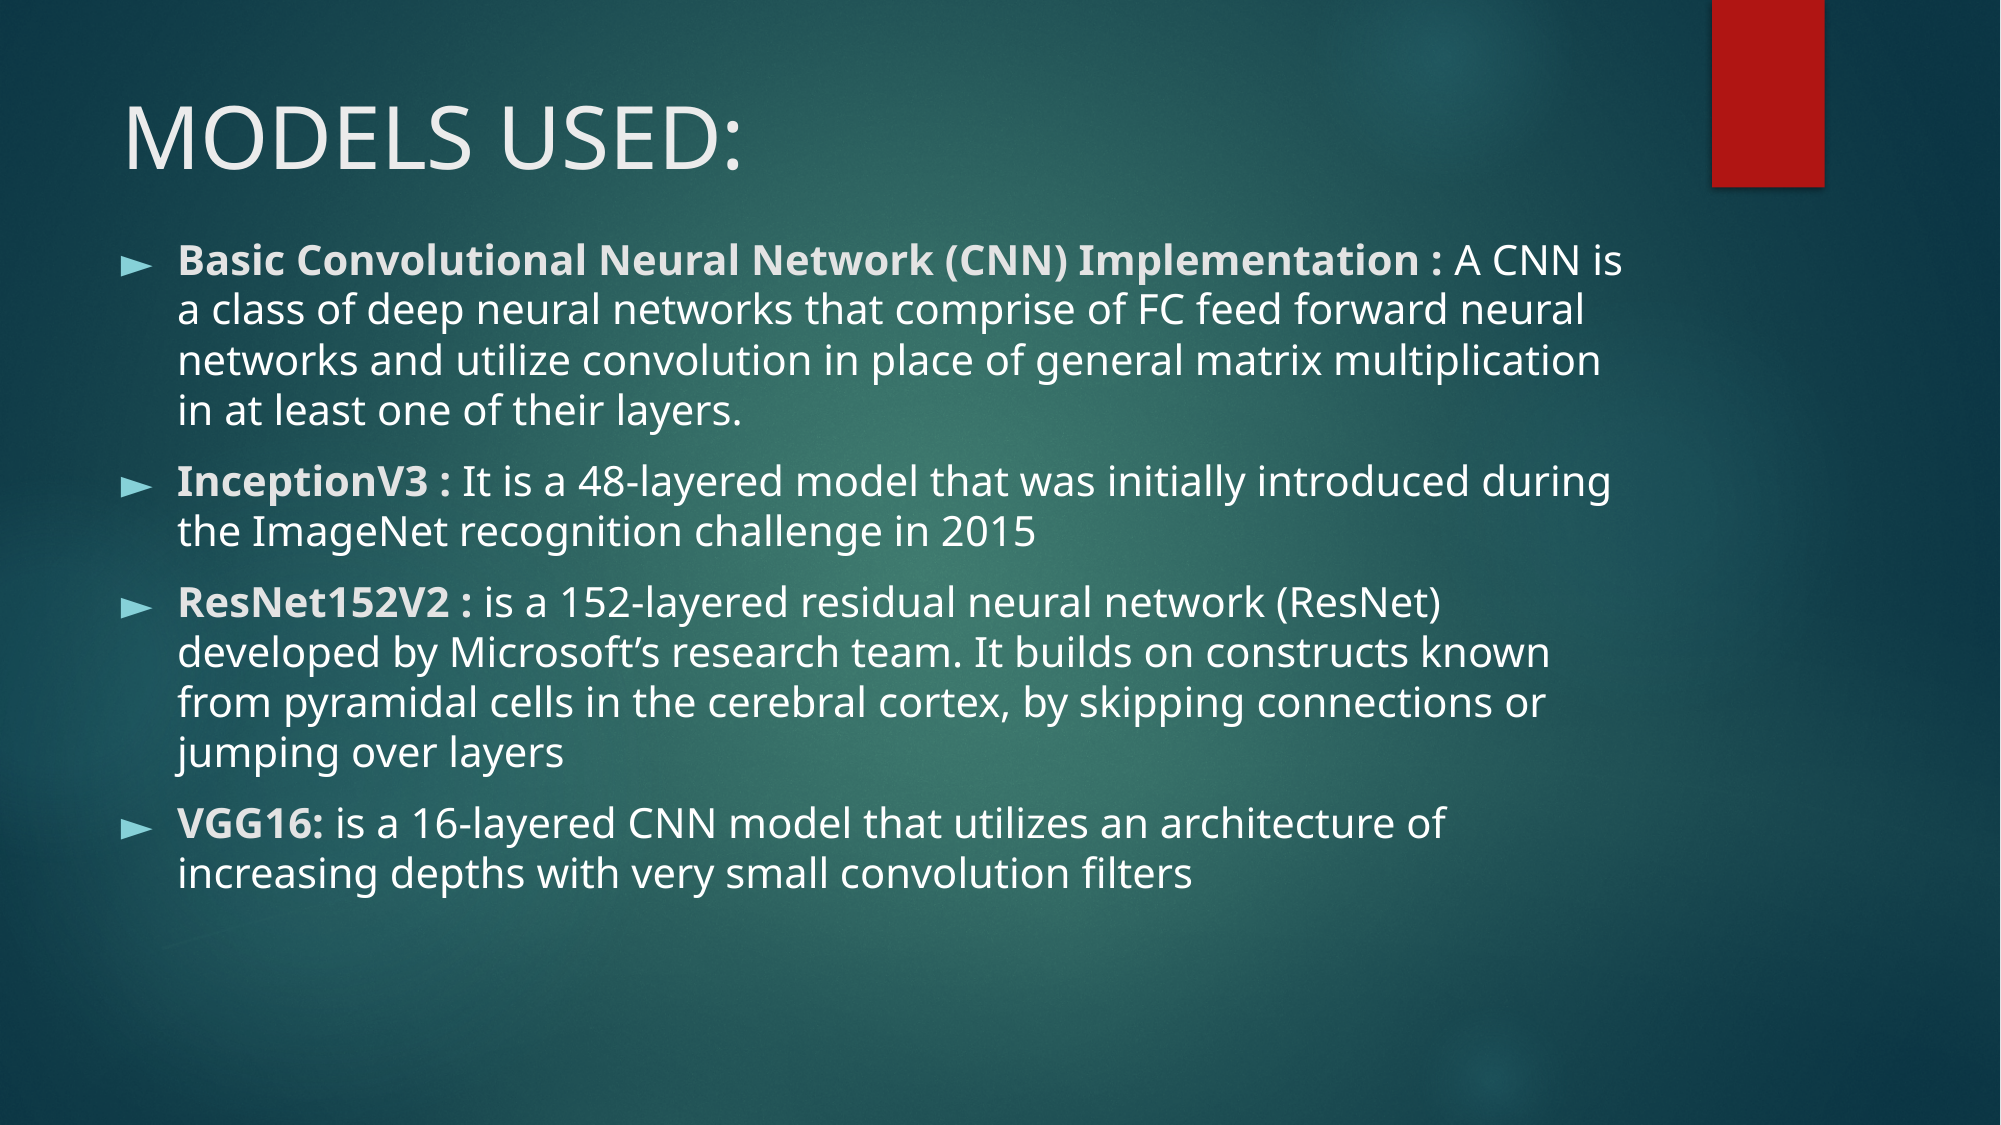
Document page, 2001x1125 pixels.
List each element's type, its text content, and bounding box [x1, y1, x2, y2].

picture [0, 0, 2001, 1125]
list Basic Convolutional Neural Network (CNN) Implementation : A CNN is a class of deep neural networks that comprise of FC feed forward neural networks and utilize convolution in place of general matrix multiplication in at least one of their layers. InceptionV3 : It is a 48-layered model that was initially introduced during the ImageNet recognition challenge in 2015 ResNet152V2 : is a 152-layered residual neural network (ResNet) developed by Microsoft’s research team. It builds on constructs known from pyramidal cells in the cerebral cortex, by skipping connections or jumping over layers VGG16: is a 16-layered CNN model that utilizes an architecture of increasing depths with very small convolution filters [105, 225, 1649, 1025]
title MODELS USED: [106, 74, 1649, 183]
